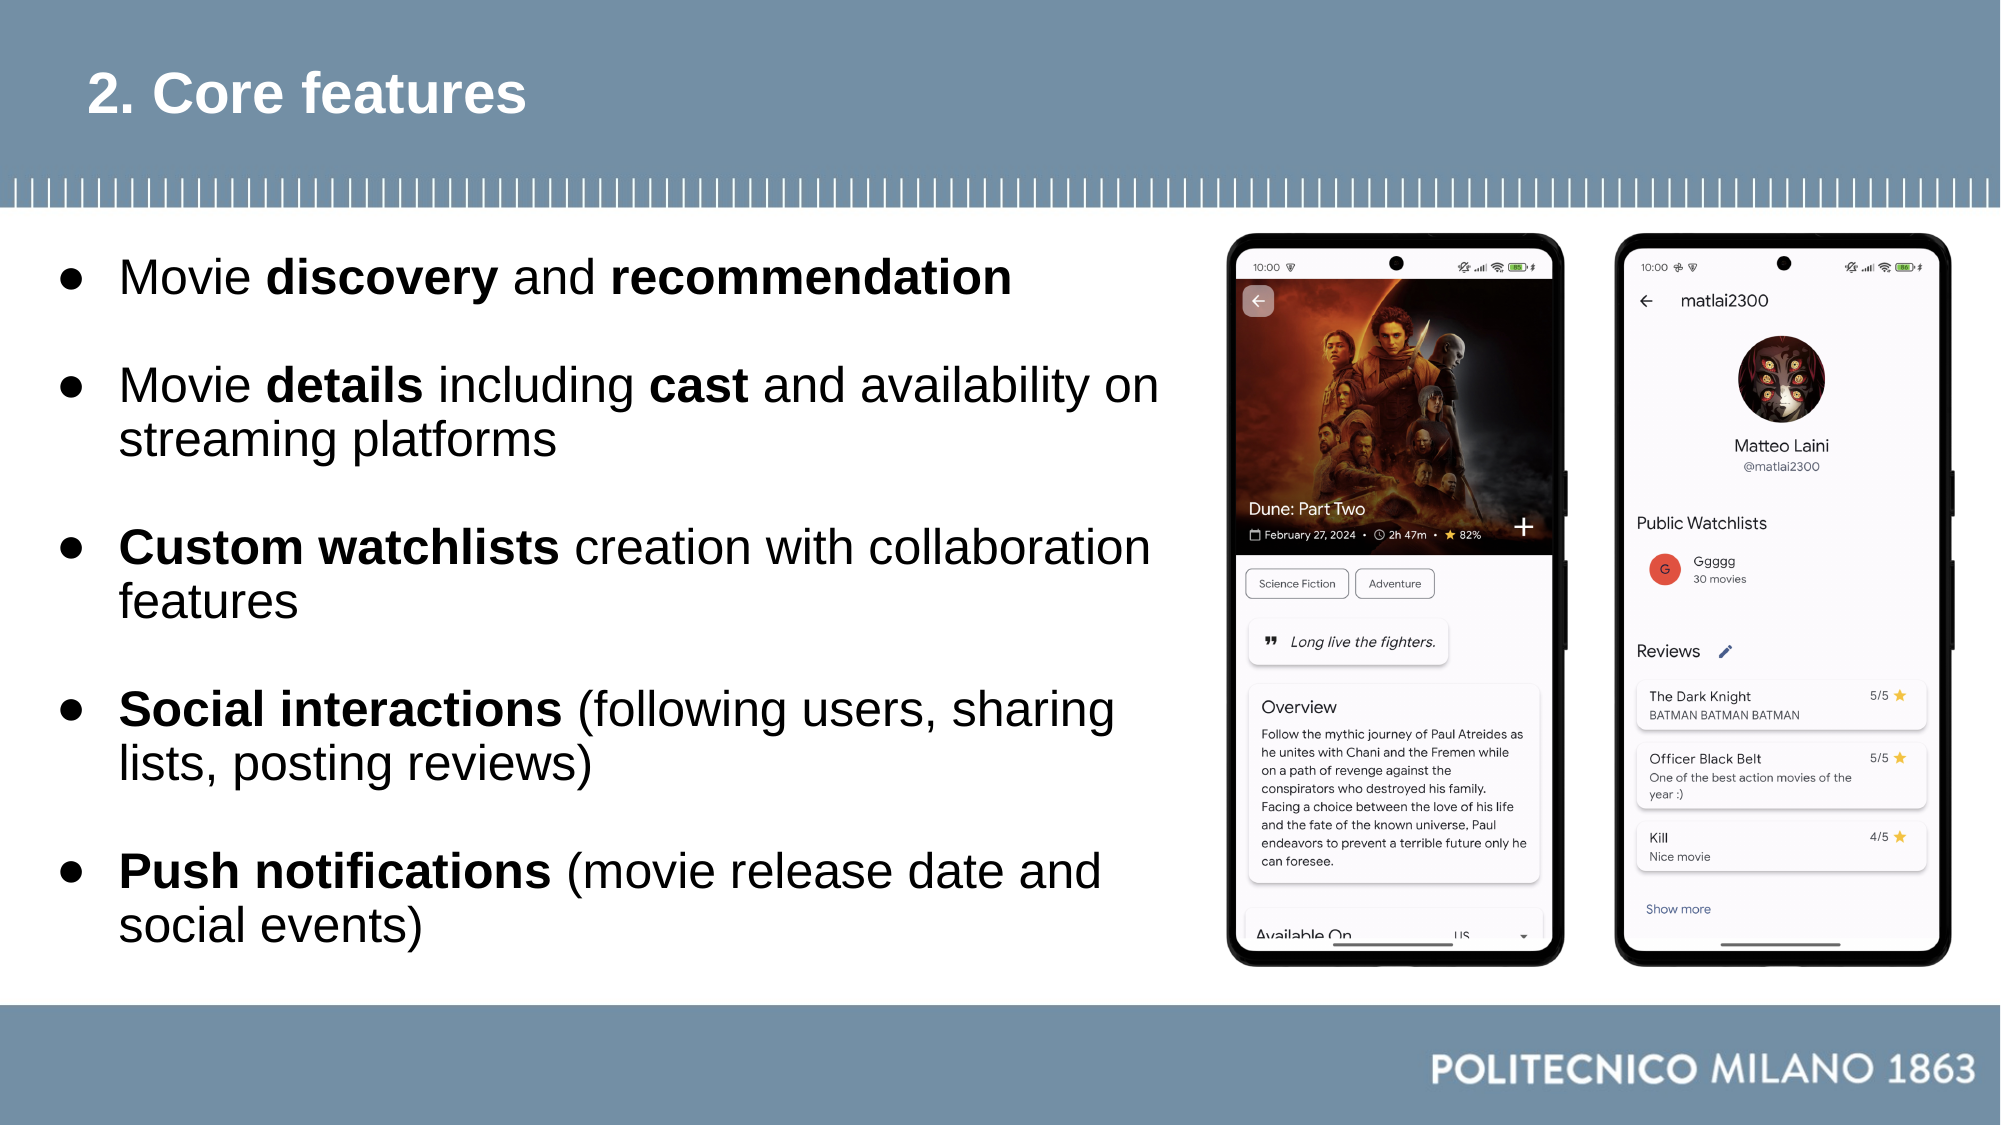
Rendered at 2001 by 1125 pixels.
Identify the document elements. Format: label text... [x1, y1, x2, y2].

picture [0, 0, 2001, 1125]
title 2. Core features [72, 22, 1920, 167]
list Movie discovery and recommendation Movie details including cast and availability on streaming platforms Custom watchlists creation with collaboration features Social interactions (following users, sharing lists, posting reviews) Push notifications (movie release date and social events) [28, 244, 1195, 981]
